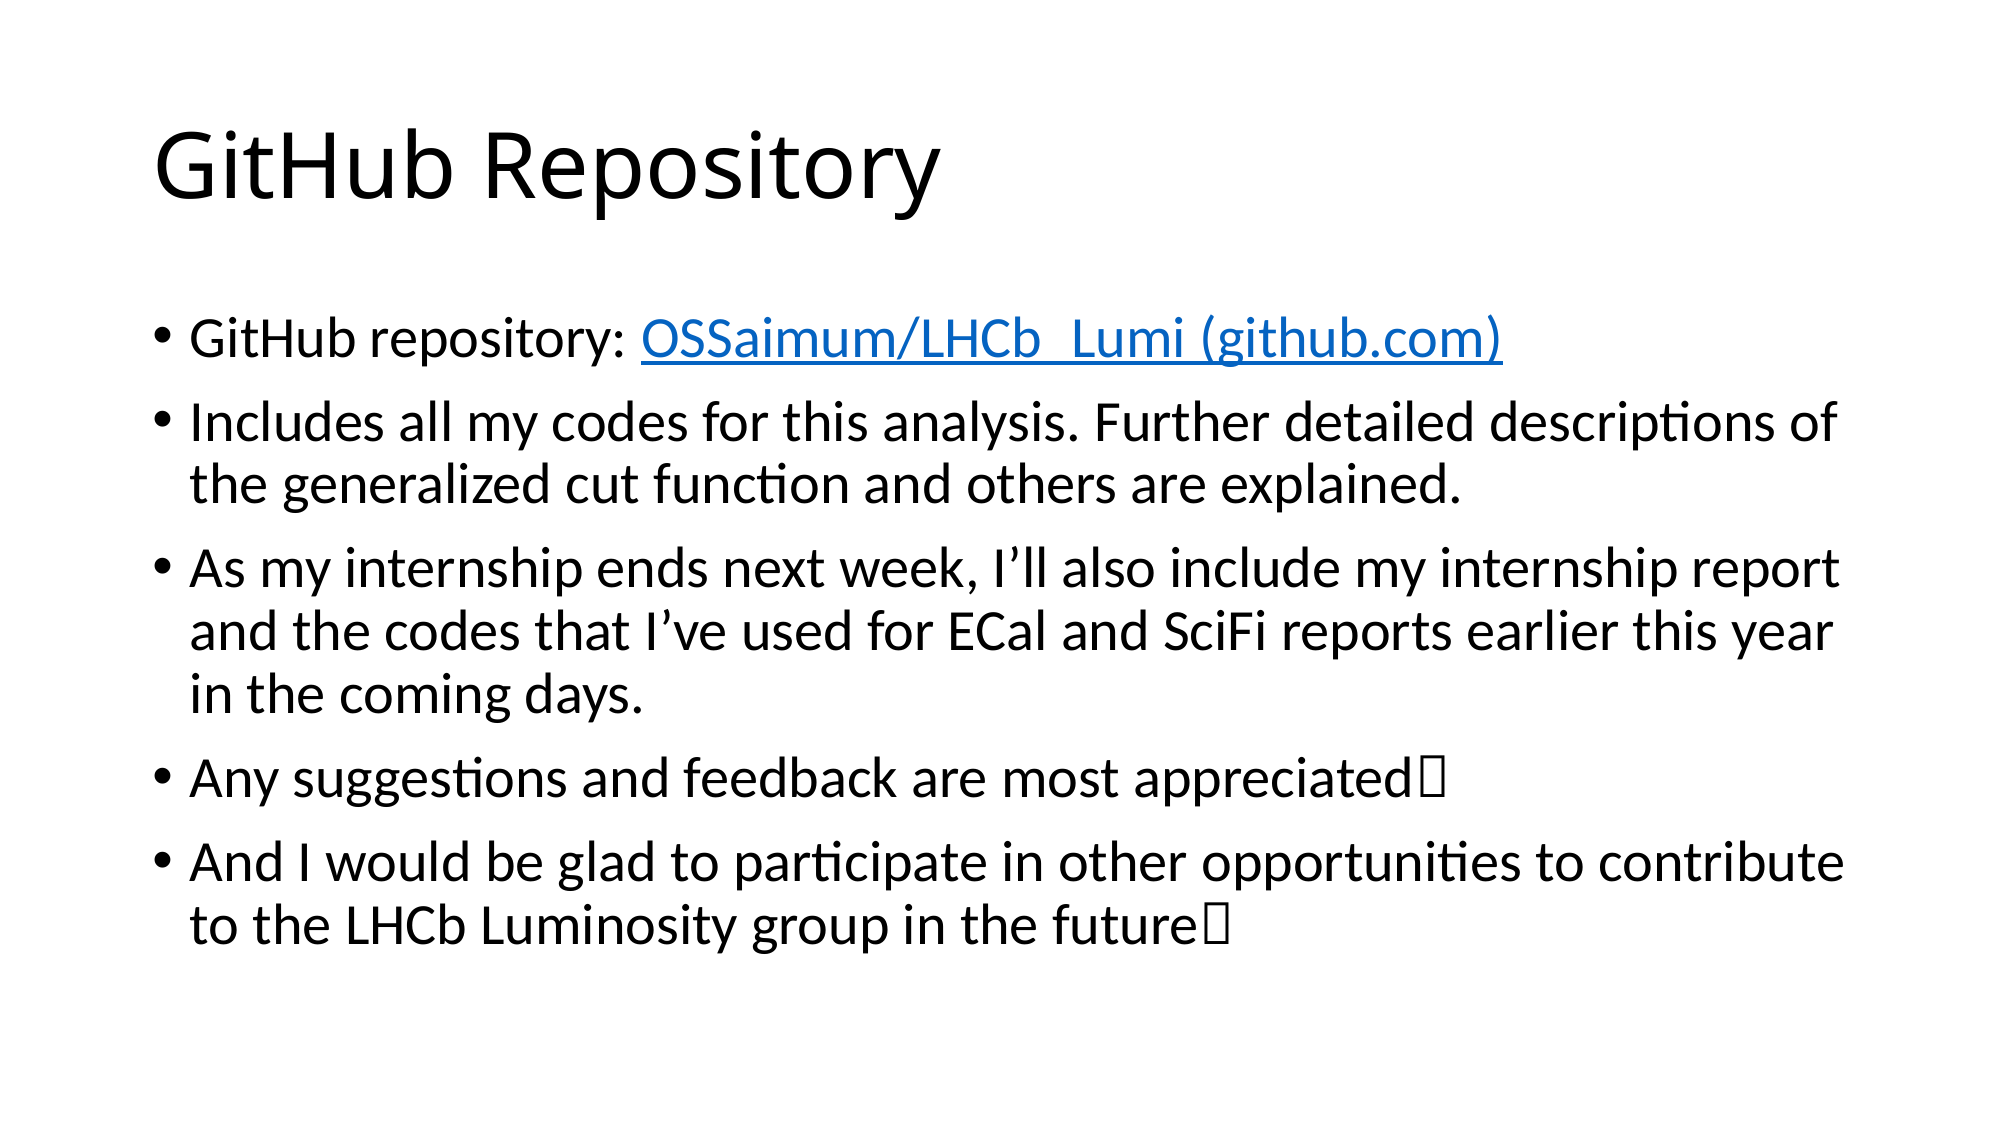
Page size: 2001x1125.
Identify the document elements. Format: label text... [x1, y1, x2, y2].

title GitHub Repository [137, 59, 1863, 278]
list GitHub repository: OSSaimum/LHCb_Lumi (github.com) Includes all my codes for this analysis. Further detailed descriptions of the generalized cut function and others are explained. As my internship ends next week, I’ll also include my internship report and the codes that I’ve used for ECal and SciFi reports earlier this year in the coming days. Any suggestions and feedback are most appreciated And I would be glad to participate in other opportunities to contribute to the LHCb Luminosity group in the future [137, 299, 1863, 1014]
